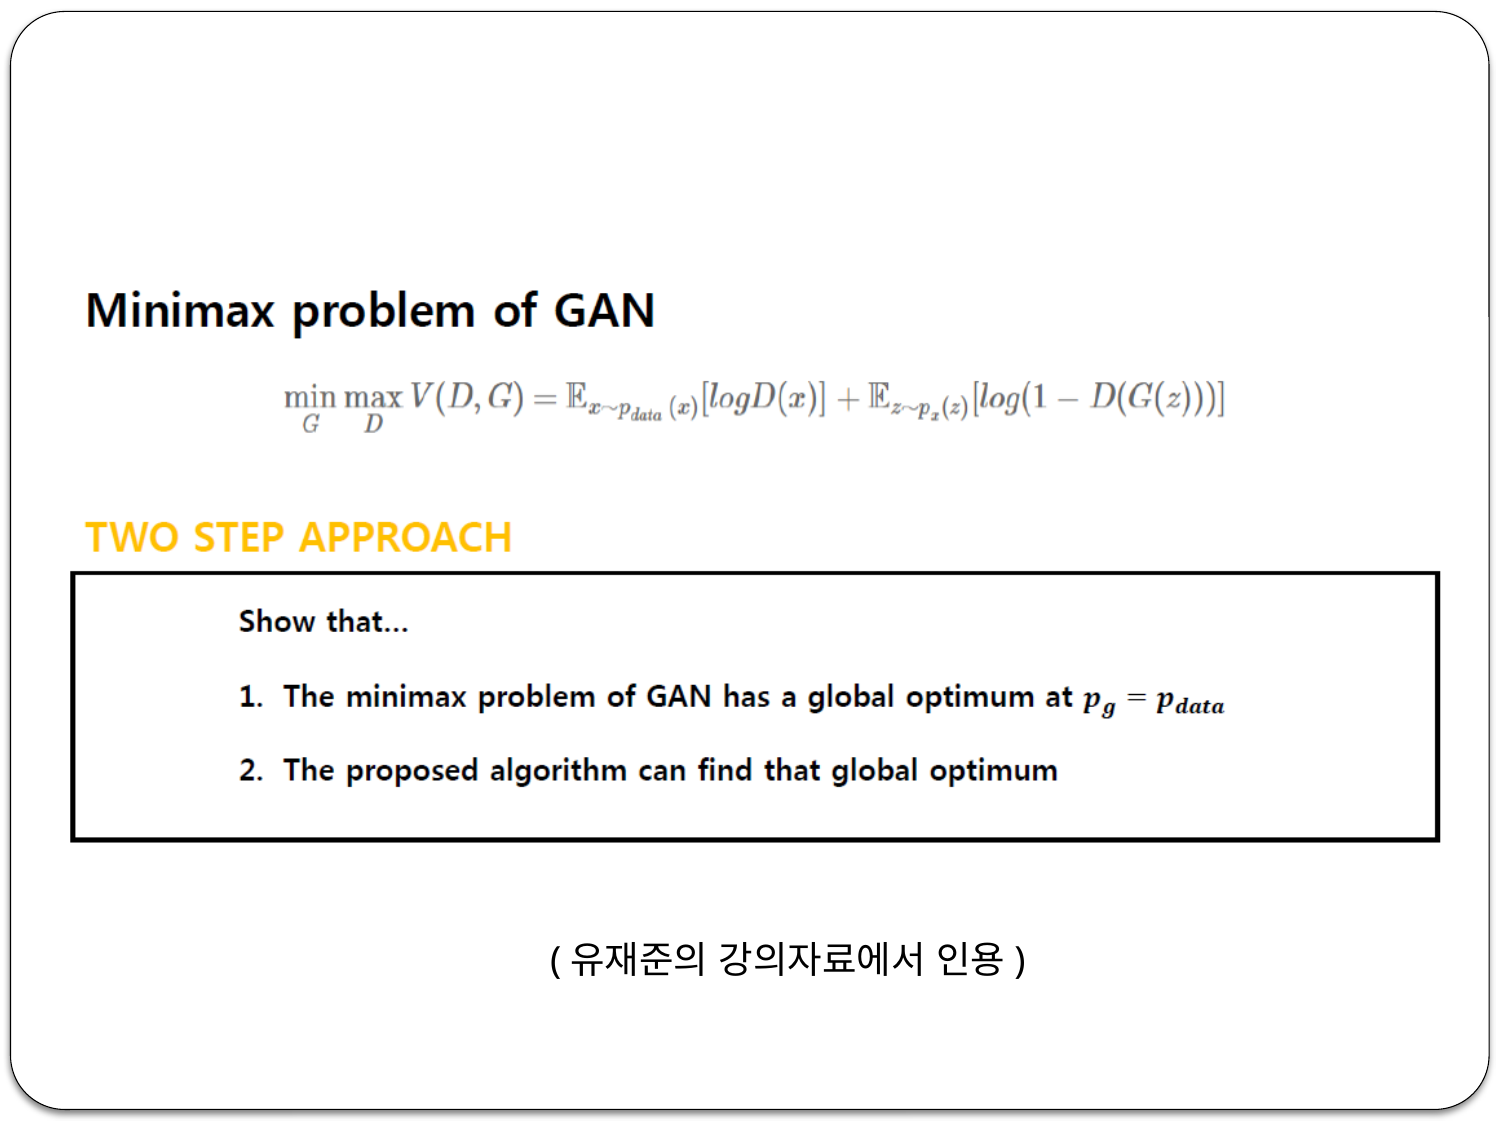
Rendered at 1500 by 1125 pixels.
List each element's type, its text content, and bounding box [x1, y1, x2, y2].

text_box (유재준의 강의자료에서 인용) [535, 928, 1041, 989]
picture [29, 239, 1461, 875]
